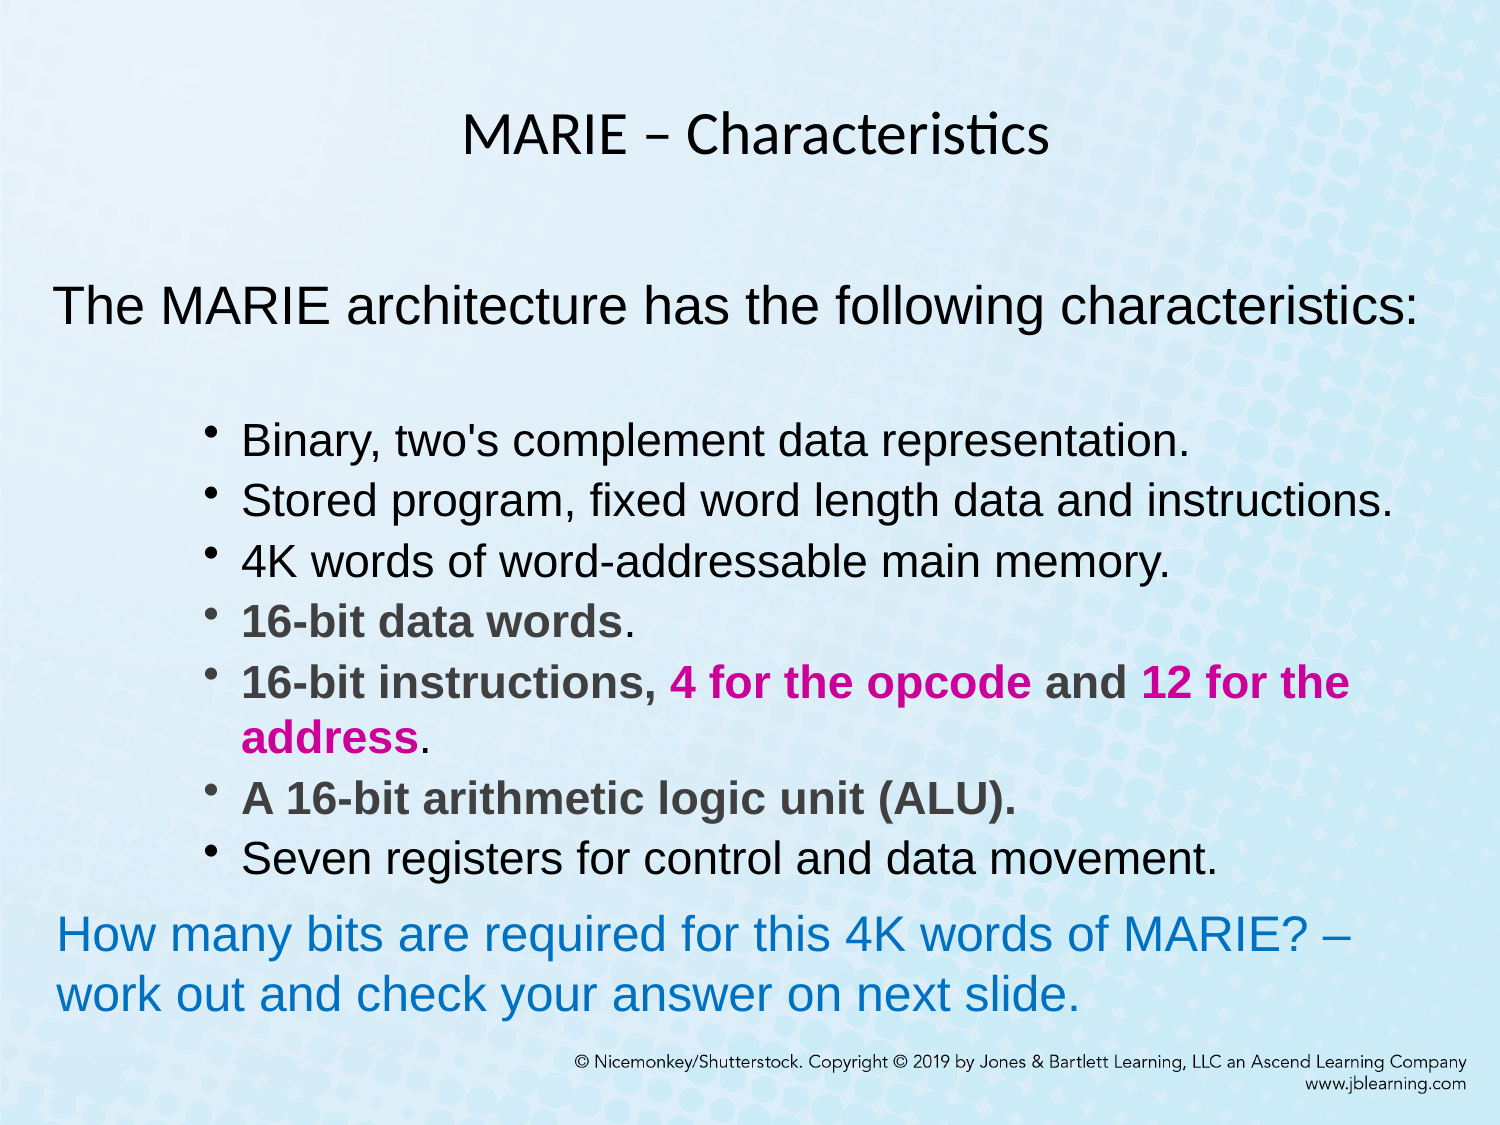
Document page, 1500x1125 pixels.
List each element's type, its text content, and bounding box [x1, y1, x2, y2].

list The MARIE architecture has the following characteristics: Binary, two's complement data representation. Stored program, fixed word length data and instructions. 4K words of word-addressable main memory. 16-bit data words. 16-bit instructions, 4 for the opcode and 12 for the address. A 16-bit arithmetic logic unit (ALU). Seven registers for control and data movement. [37, 262, 1450, 963]
title MARIE – Characteristics [24, 85, 1488, 175]
text_box How many bits are required for this 4K words of MARIE? – work out and check your answer on next slide. [41, 894, 1393, 1029]
picture [0, 0, 1500, 1125]
